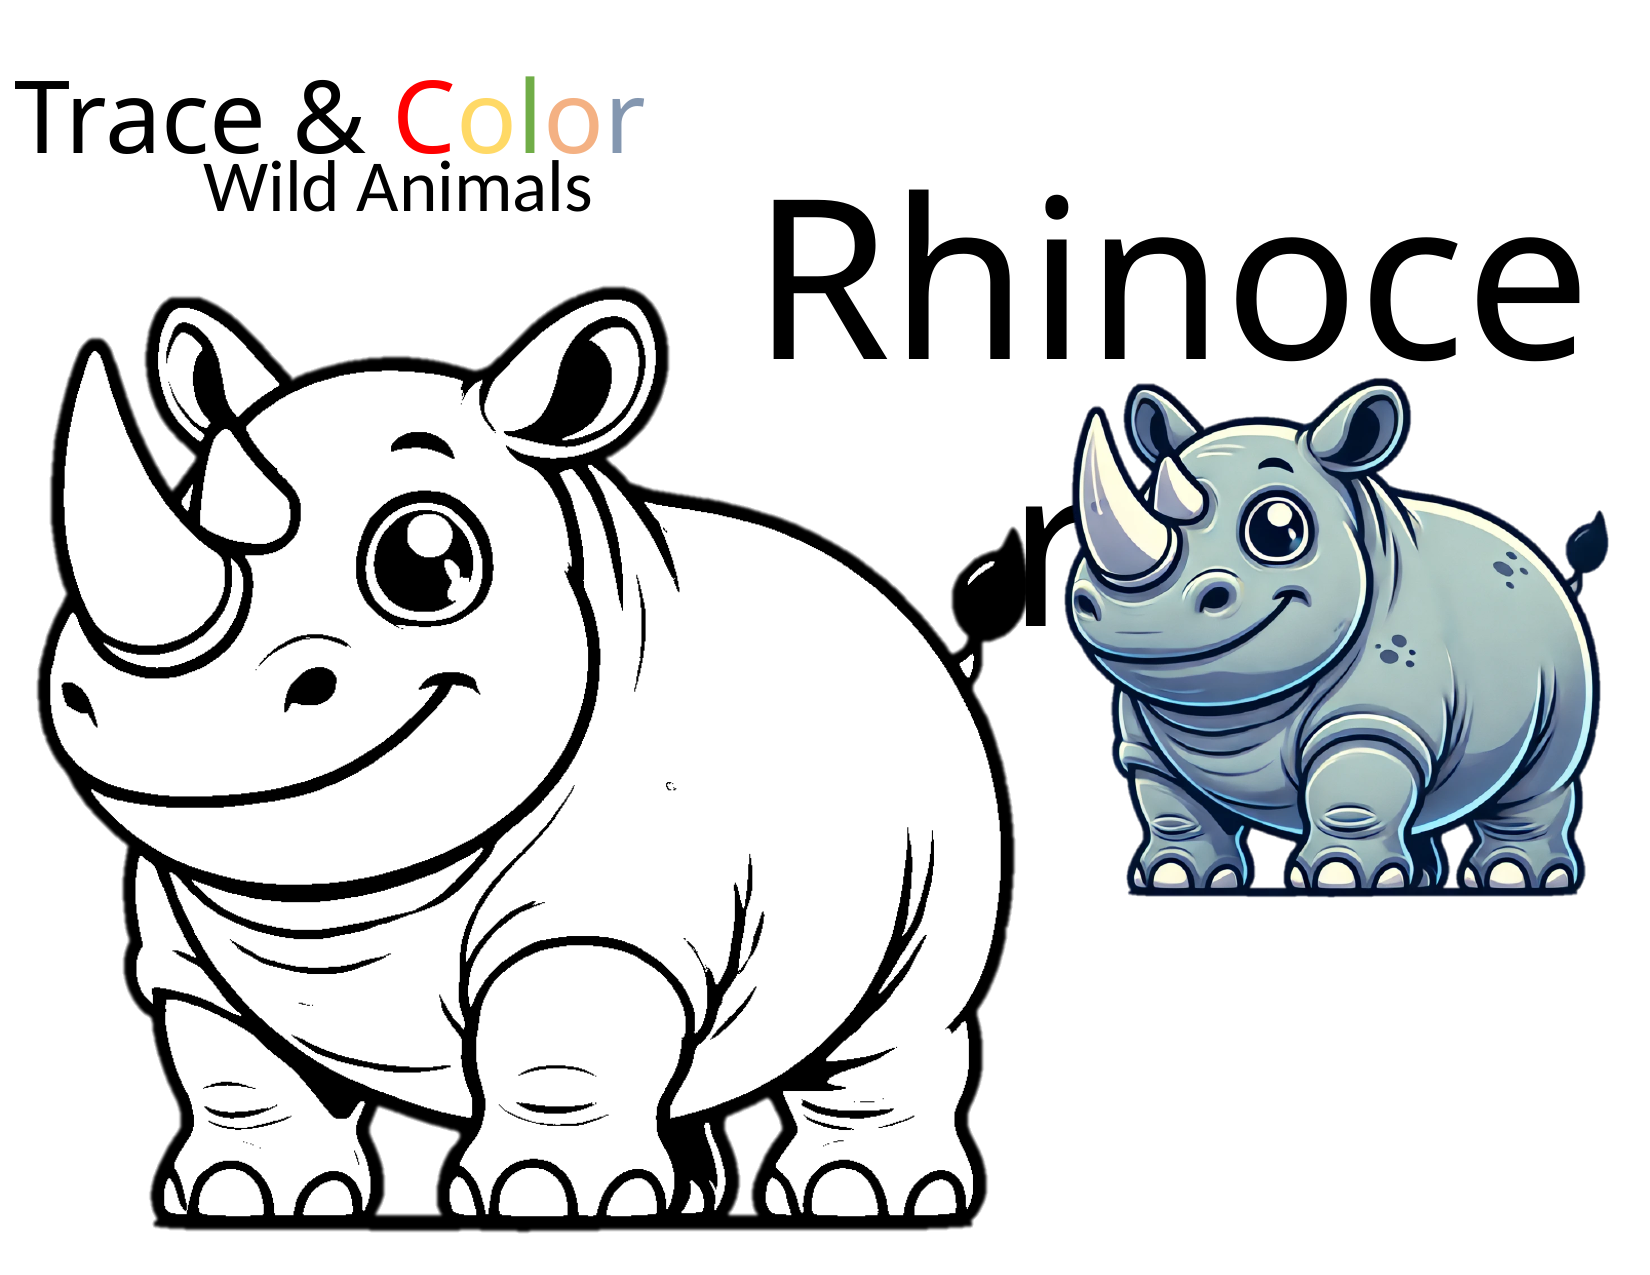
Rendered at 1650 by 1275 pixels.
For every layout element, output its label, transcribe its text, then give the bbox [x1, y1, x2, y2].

text_box Trace & Color [0, 45, 827, 181]
text_box Rhinoceros [694, 129, 1650, 679]
text_box Wild Animals [14, 130, 694, 234]
picture [0, 234, 1620, 1275]
